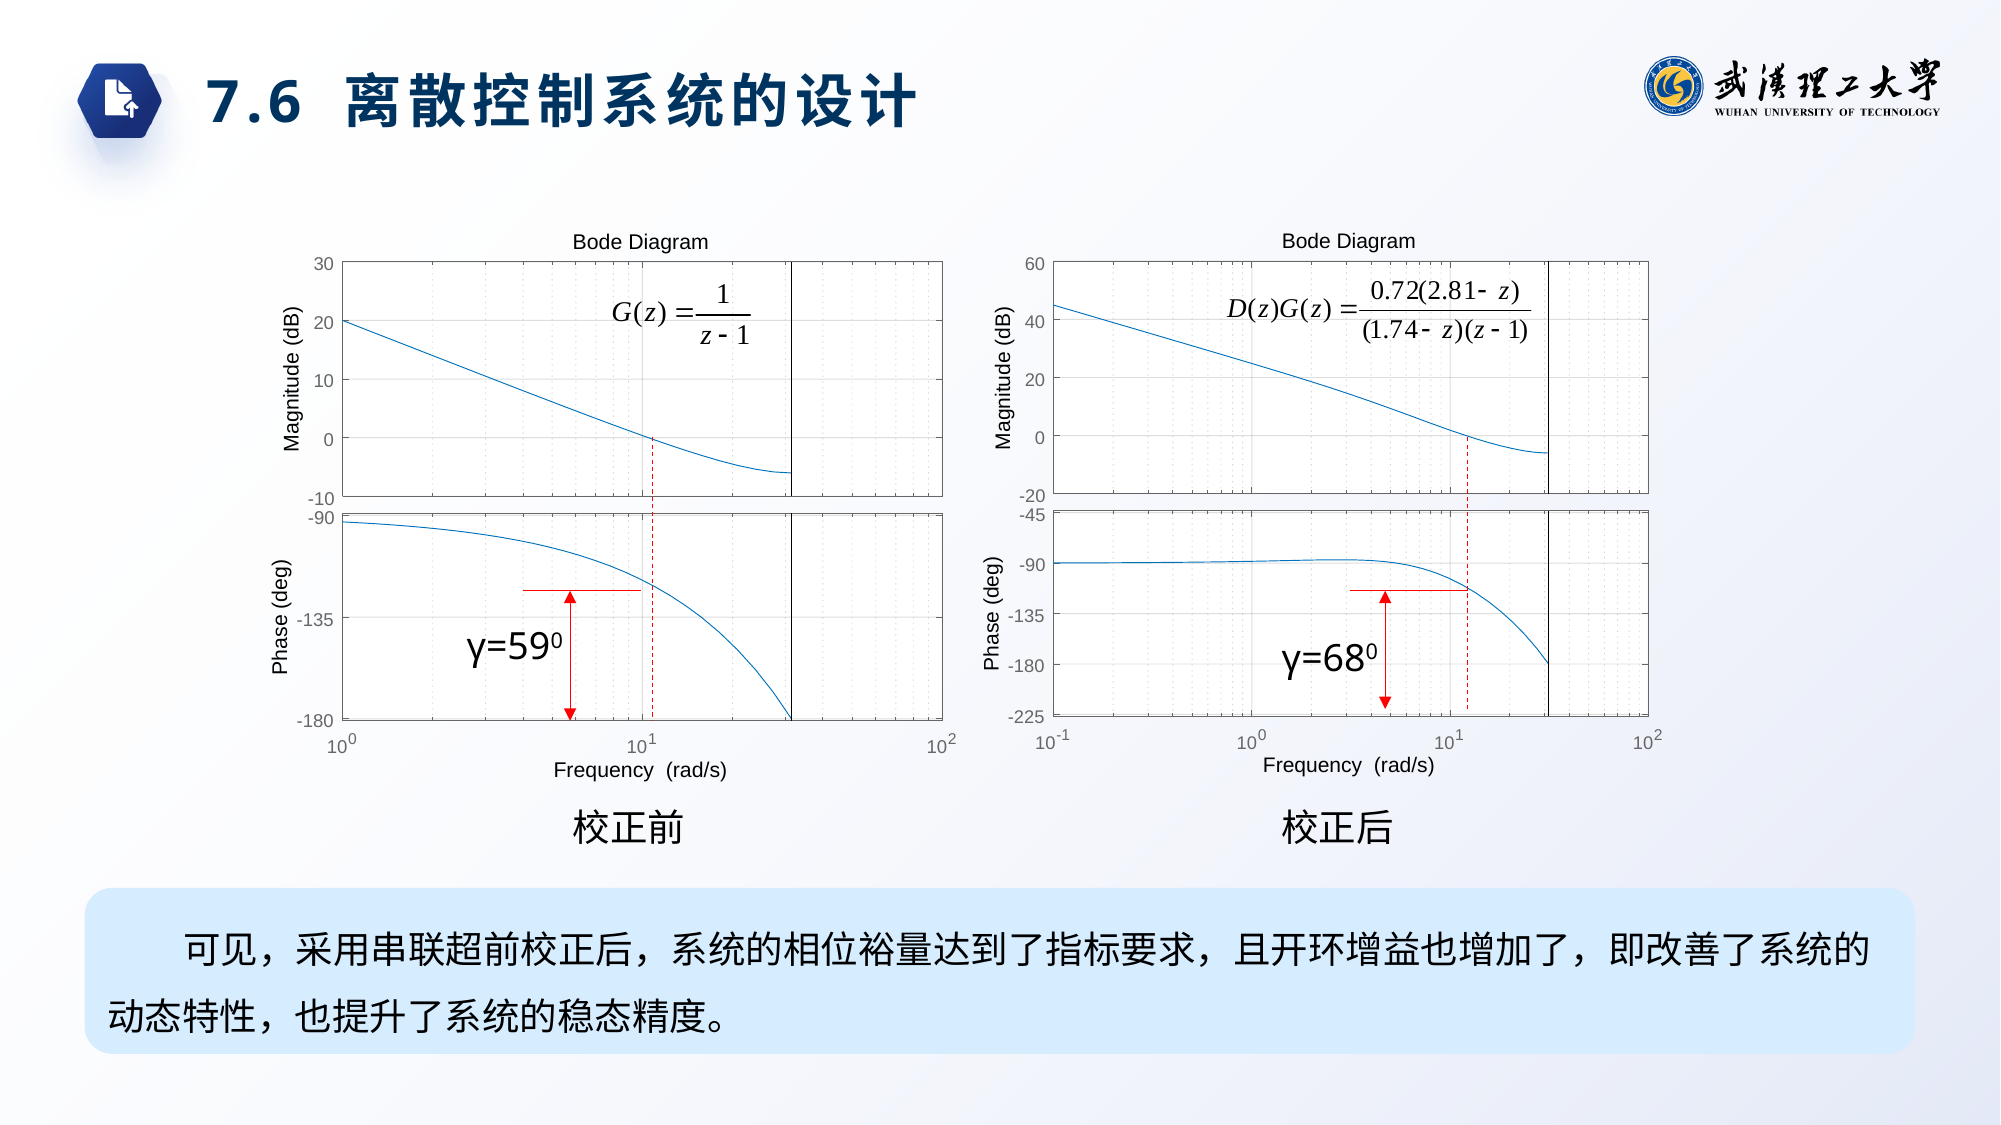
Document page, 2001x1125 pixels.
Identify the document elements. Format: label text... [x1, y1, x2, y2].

text_box 校正后 [1231, 796, 1444, 857]
text_box 校正前 [522, 796, 736, 857]
picture [0, 0, 2000, 1125]
text_box 可见，采用串联超前校正后，系统的相位裕量达到了指标要求，且开环增益也增加了，即改善了系统的动态特性，也提升了系统的稳态精度。 [84, 887, 1916, 1054]
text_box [605, 271, 760, 355]
list 7.6 离散控制系统的设计 [191, 56, 1624, 143]
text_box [1219, 269, 1539, 355]
